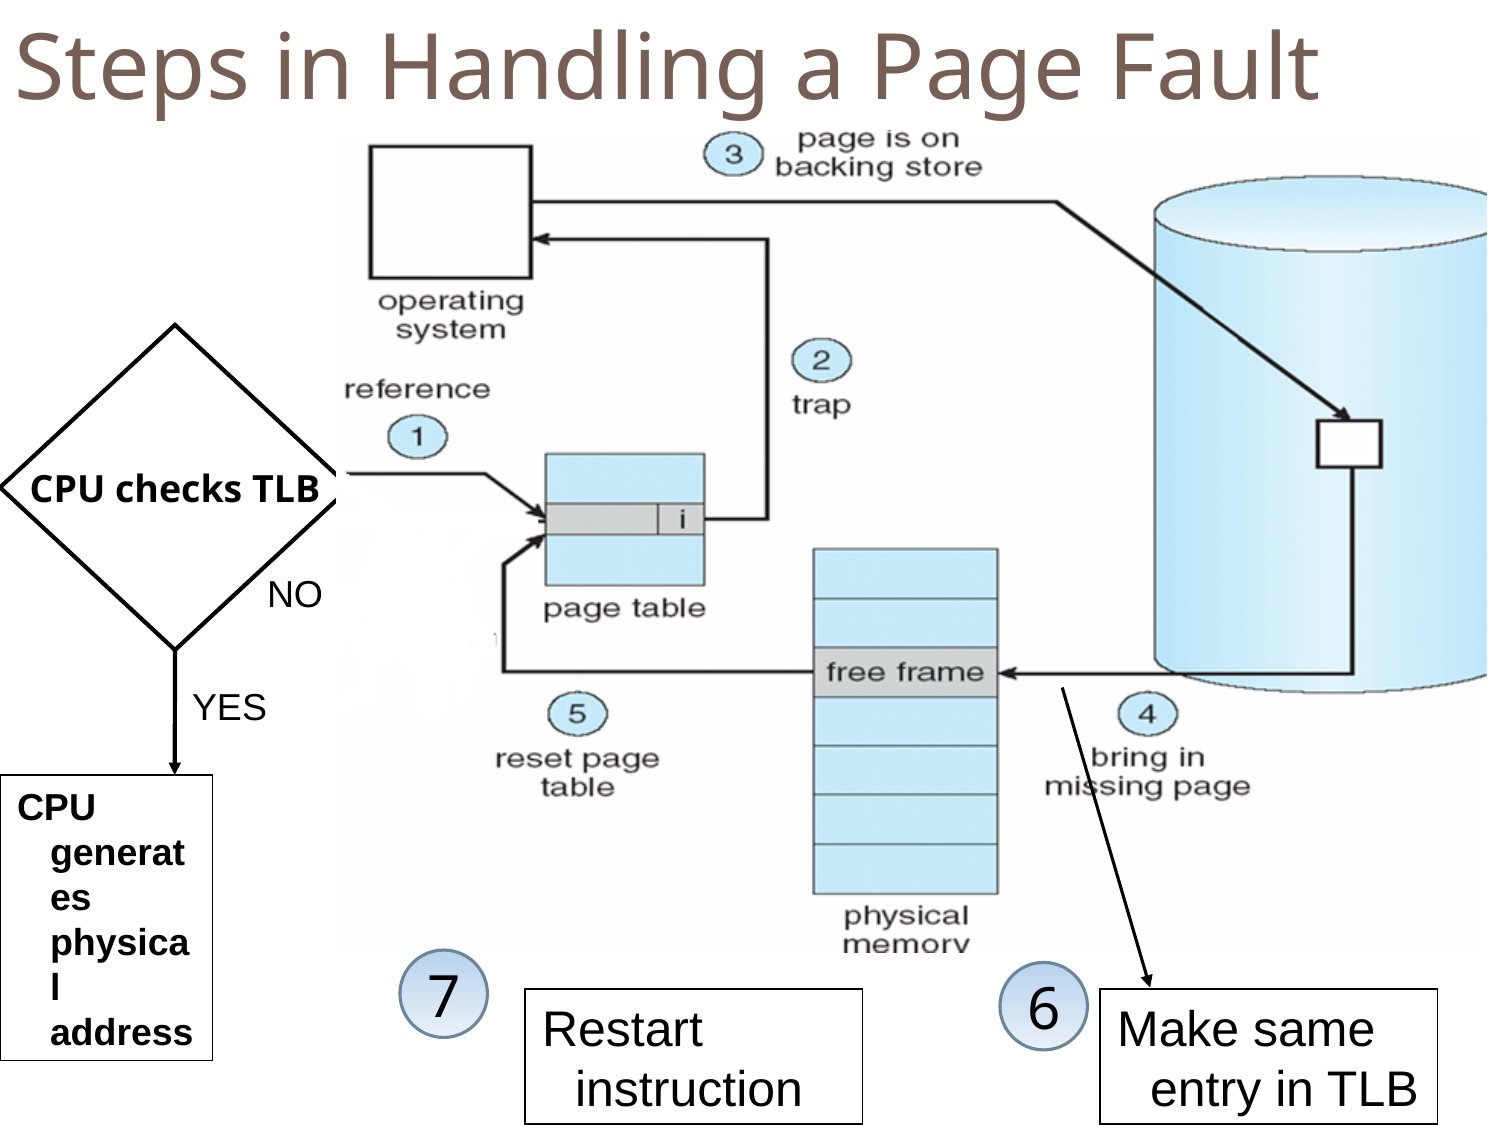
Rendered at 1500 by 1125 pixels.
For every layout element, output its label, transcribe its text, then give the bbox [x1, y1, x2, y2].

text_box YES [179, 675, 301, 736]
text_box NO [249, 562, 331, 623]
text_box CPU generates physical address [0, 774, 213, 1061]
text_box 7 [399, 960, 488, 1038]
text_box Restart instruction [525, 988, 863, 1125]
picture [336, 130, 1487, 953]
text_box 6 [999, 962, 1088, 1050]
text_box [1061, 687, 1151, 988]
text_box Steps in Handling a Page Fault [0, 0, 1350, 95]
text_box CPU checks TLB [0, 324, 331, 650]
text_box Make same entry in TLB [1100, 988, 1438, 1125]
